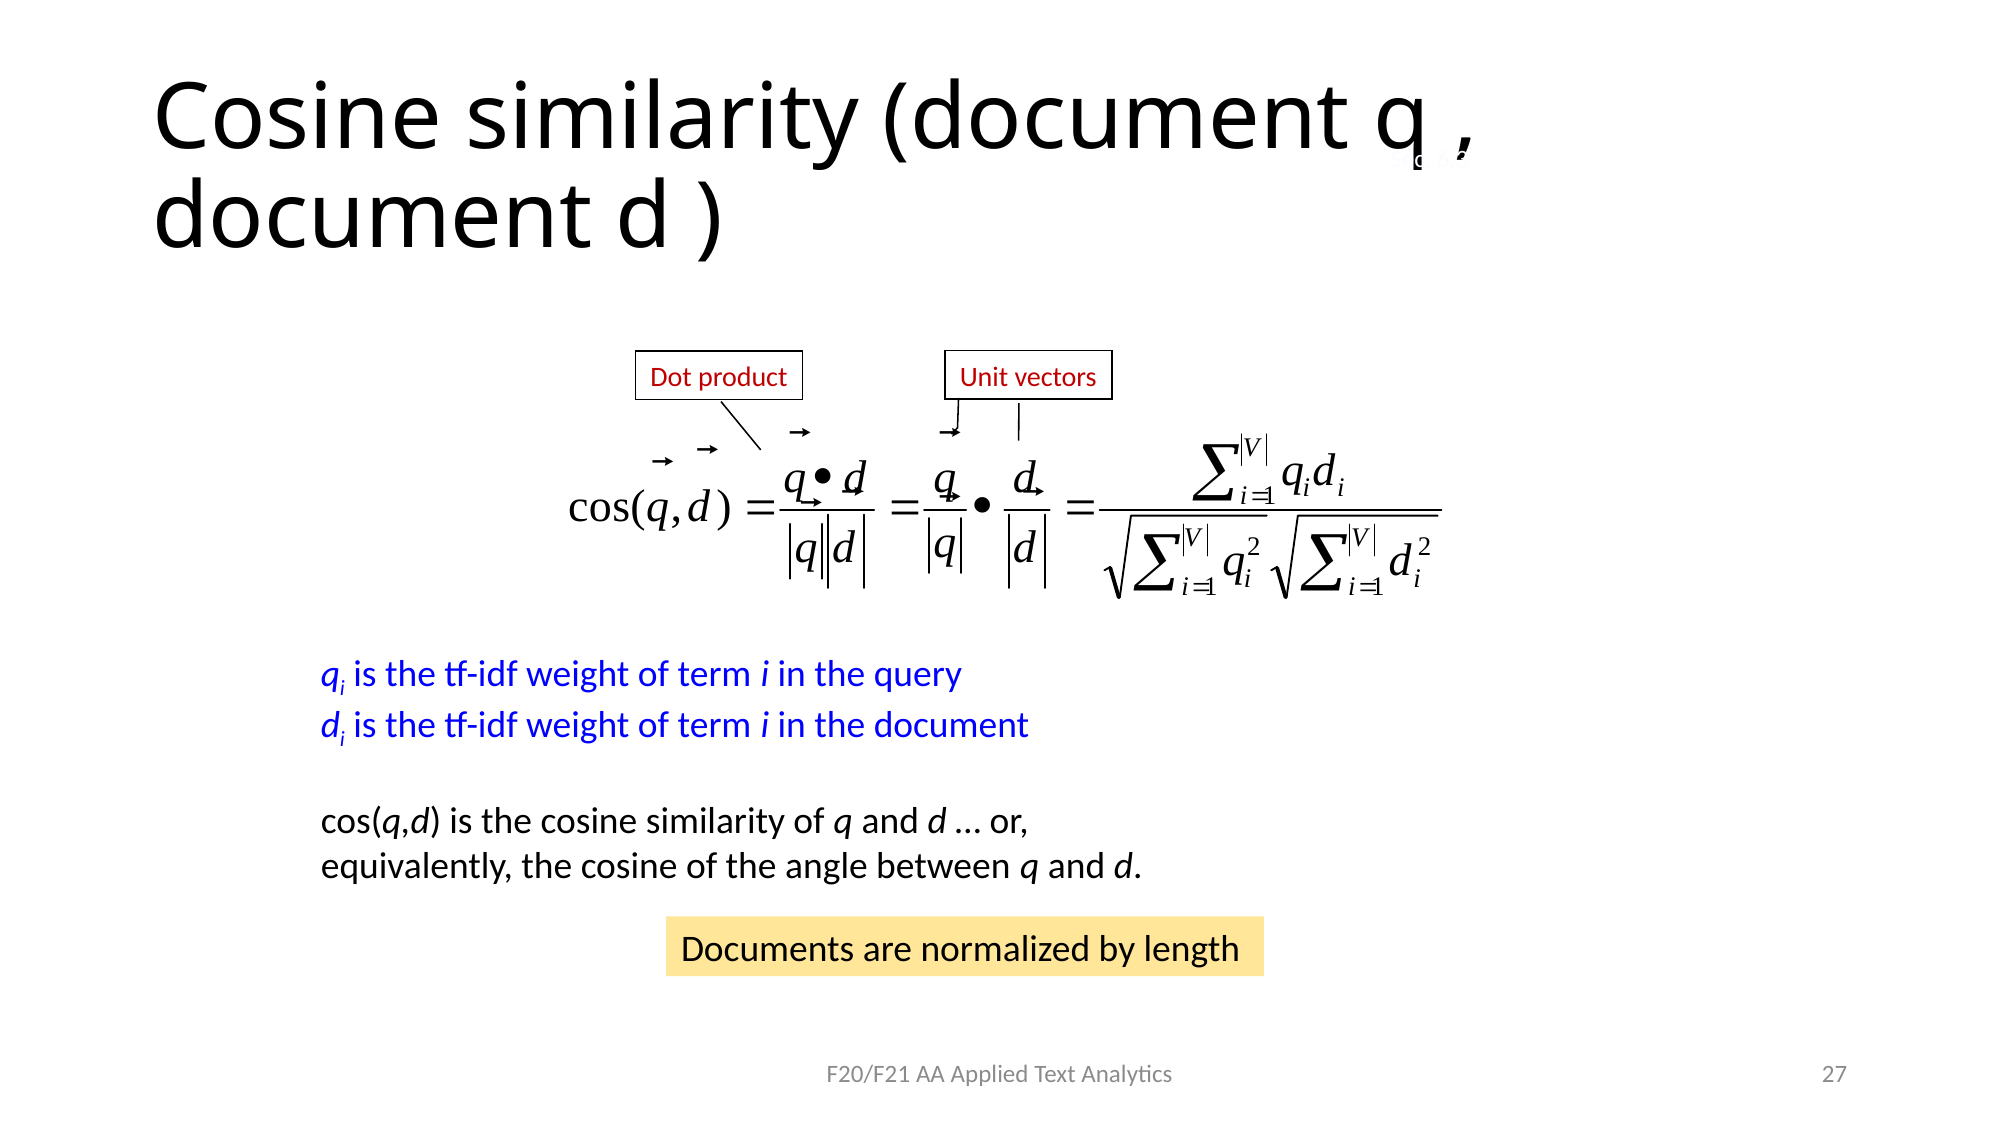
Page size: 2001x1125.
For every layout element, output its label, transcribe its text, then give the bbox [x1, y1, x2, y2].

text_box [943, 350, 1114, 441]
text_box Dot product [635, 351, 803, 400]
text_box Sec. 6.3 [1375, 134, 1484, 180]
text_box Documents are normalized by length [666, 916, 1264, 977]
slide_number 27 [1412, 1042, 1863, 1103]
title Cosine similarity (document q , document d ) [137, 59, 1863, 278]
footer F20/F21 AA Applied Text Analytics [662, 1042, 1338, 1103]
text_box qi is the tf-idf weight of term i in the query di is the tf-idf weight of term i in the document cos(q,d) is the cosine similarity of q and d … or, equivalently, the cosine of the angle between q and d. [306, 641, 1582, 894]
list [562, 425, 1450, 610]
